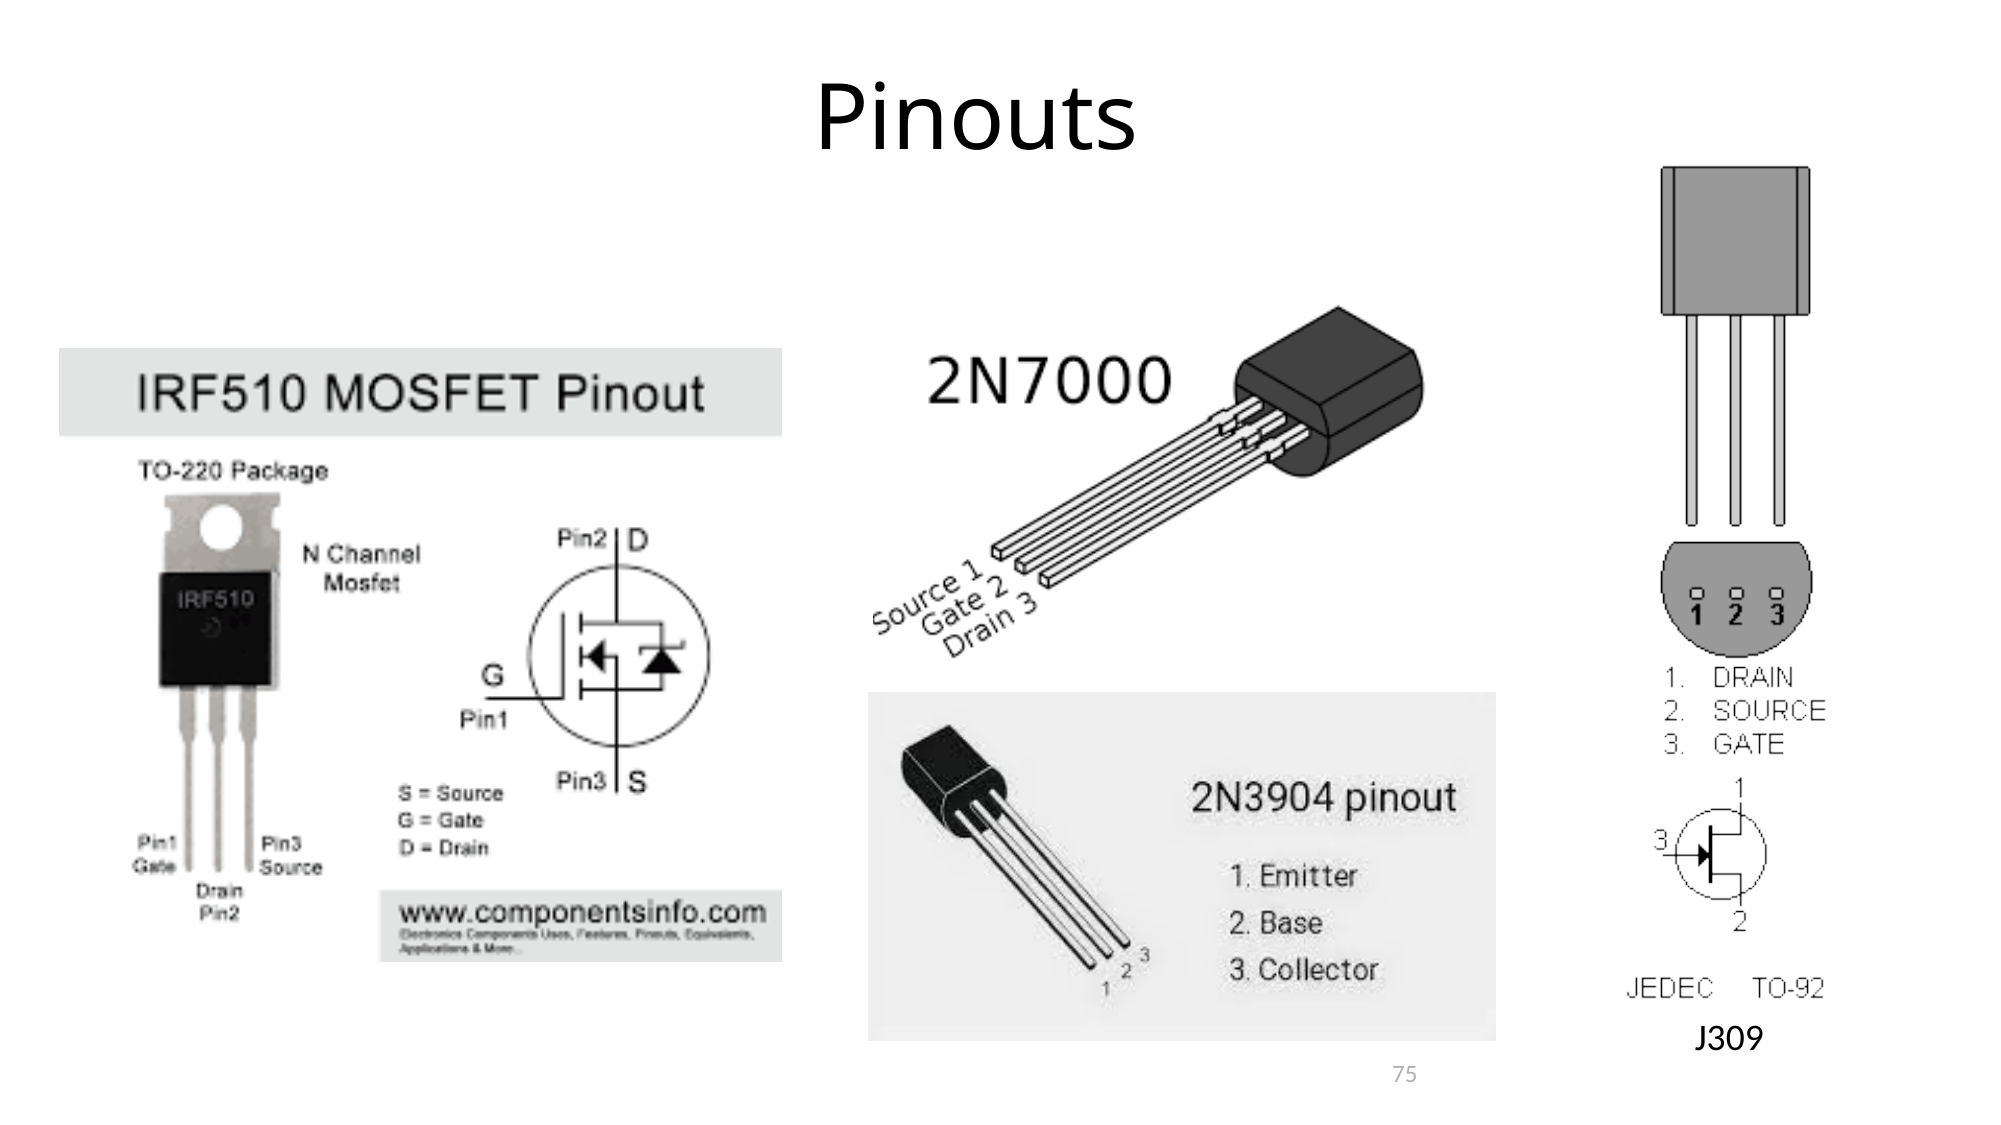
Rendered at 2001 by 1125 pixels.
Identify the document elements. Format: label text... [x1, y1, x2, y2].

picture [868, 692, 1496, 1041]
text_box Pinouts [30, 50, 1922, 175]
picture [873, 289, 1438, 677]
slide_number 75 [1074, 1041, 1425, 1125]
picture [59, 348, 782, 962]
picture [1519, 154, 1973, 1007]
text_box J309 [1679, 1007, 1878, 1065]
